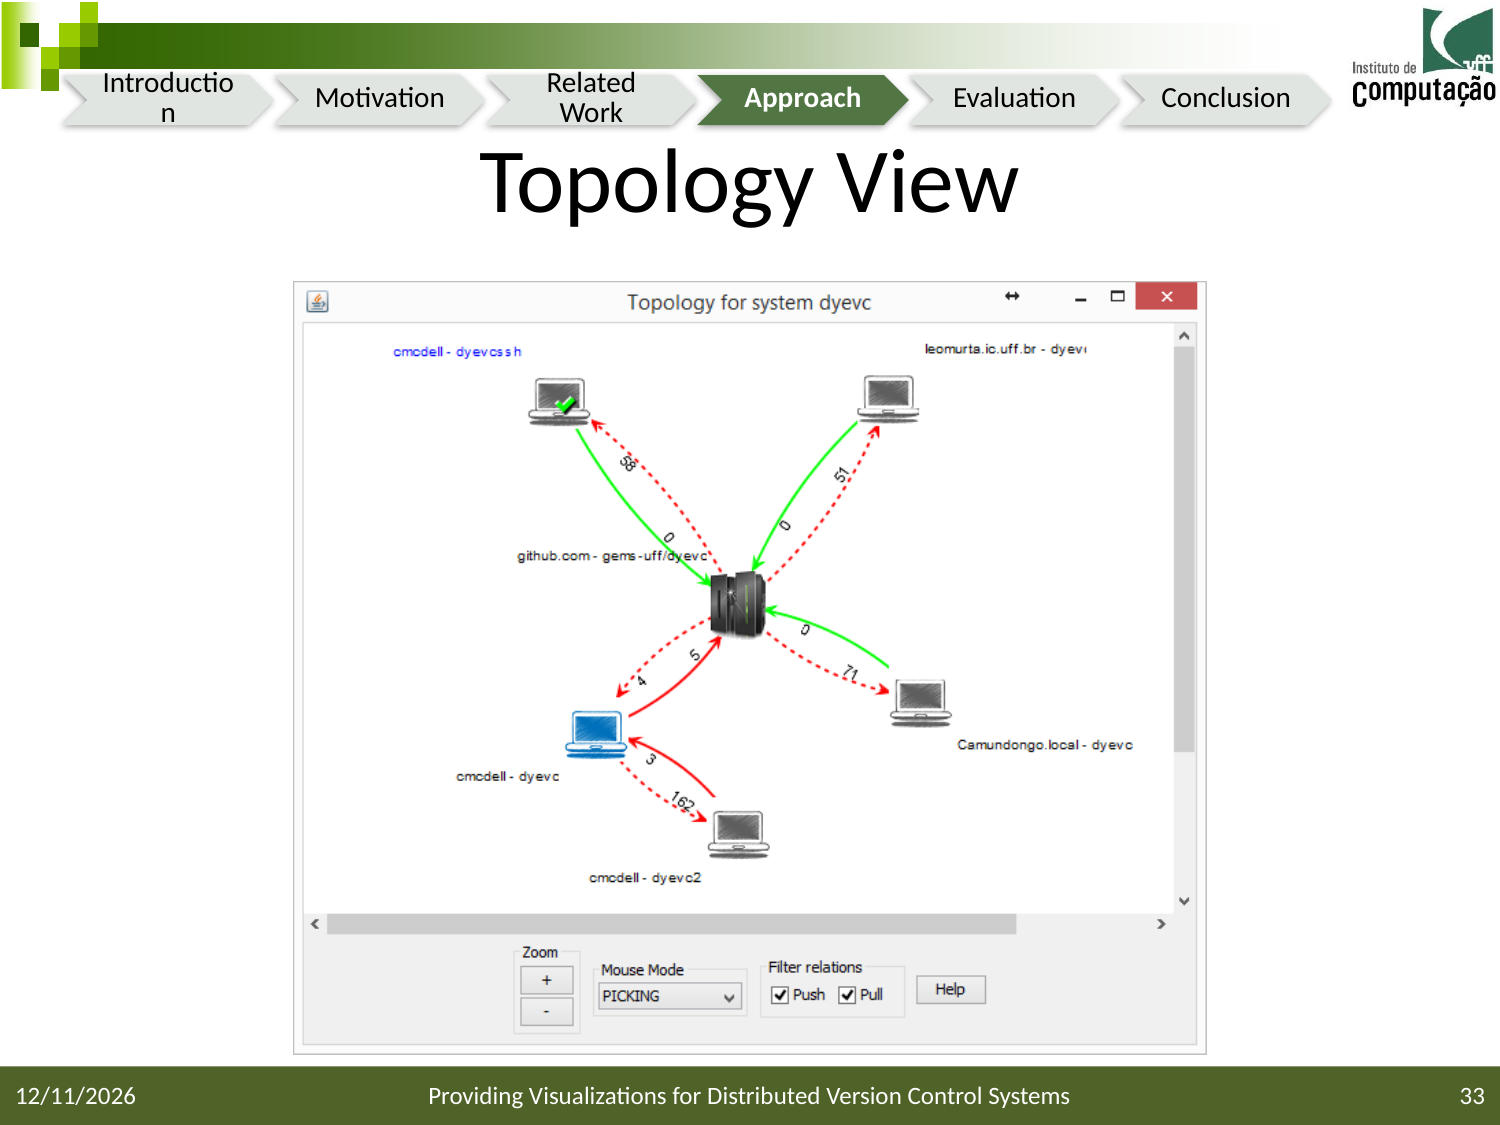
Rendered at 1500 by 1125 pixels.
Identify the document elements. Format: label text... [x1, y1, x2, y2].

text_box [62, 74, 1333, 126]
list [293, 281, 1207, 1055]
footer Providing Visualizations for Distributed Version Control Systems [362, 1065, 1138, 1125]
title Topology View [23, 82, 1477, 270]
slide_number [0, 1065, 350, 1125]
slide_number 33 [1149, 1065, 1500, 1125]
